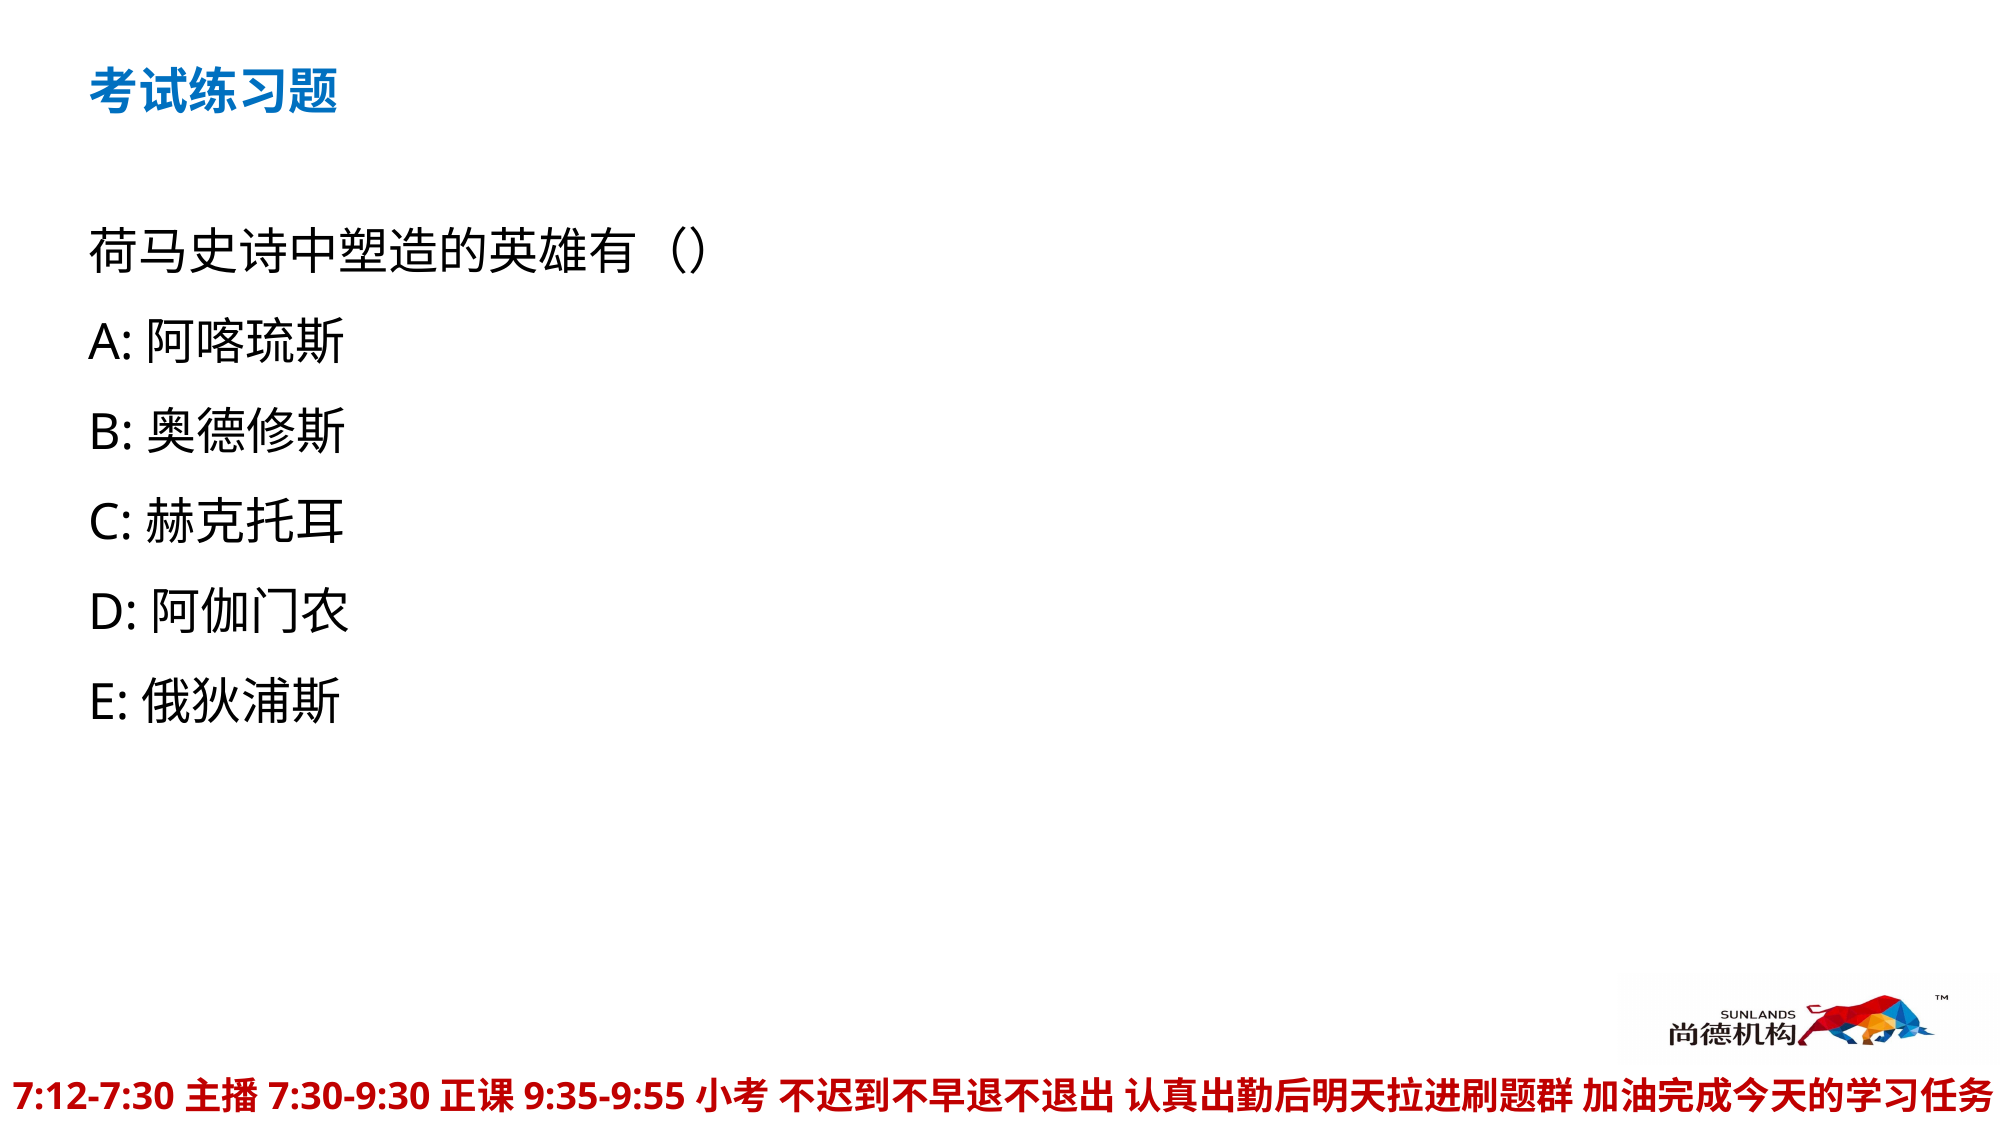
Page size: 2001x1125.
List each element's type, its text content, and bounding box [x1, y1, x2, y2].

text_box 考试练习题 [73, 51, 354, 127]
text_box 荷马史诗中塑造的英雄有（） A:阿喀琉斯 B:奥德修斯 C:赫克托耳 D:阿伽门农 E:俄狄浦斯 [73, 181, 1412, 737]
picture [1617, 973, 2001, 1065]
